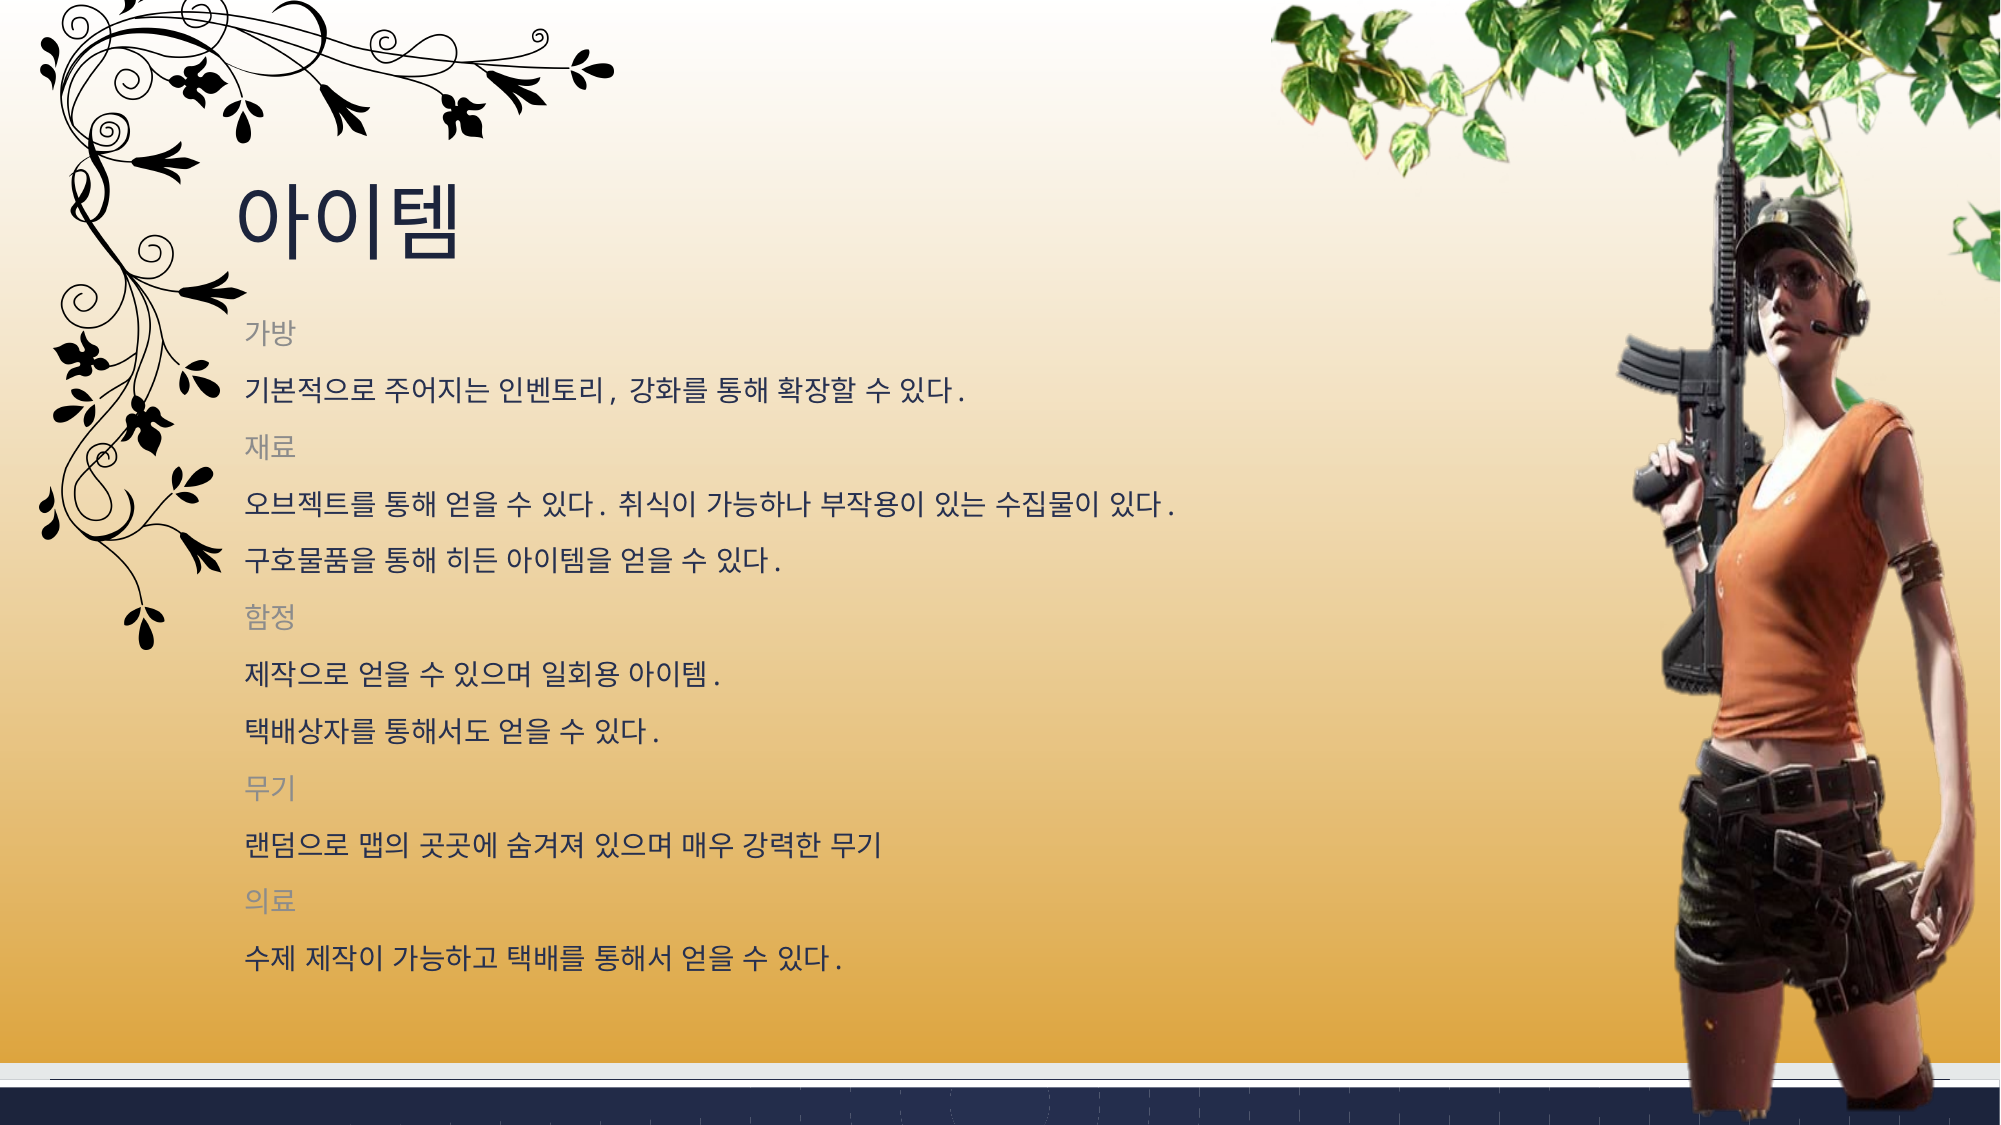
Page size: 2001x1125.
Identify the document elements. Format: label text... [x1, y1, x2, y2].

list 가방 기본적으로 주어지는 인벤토리, 강화를 통해 확장할 수 있다. 재료 오브젝트를 통해 얻을 수 있다. 취식이 가능하나 부작용이 있는 수집물이 있다. 구호물품을 통해 히든 아이템을 얻을 수 있다. 함정 제작으로 얻을 수 있으며 일회용 아이템. 택배상자를 통해서도 얻을 수 있다. 무기 랜덤으로 맵의 곳곳에 숨겨져 있으며 매우 강력한 무기 의료 수제 제작이 가능하고 택배를 통해서 얻을 수 있다. [219, 311, 1104, 990]
title 아이템 [219, 76, 1104, 279]
picture [1104, 11, 2000, 1125]
